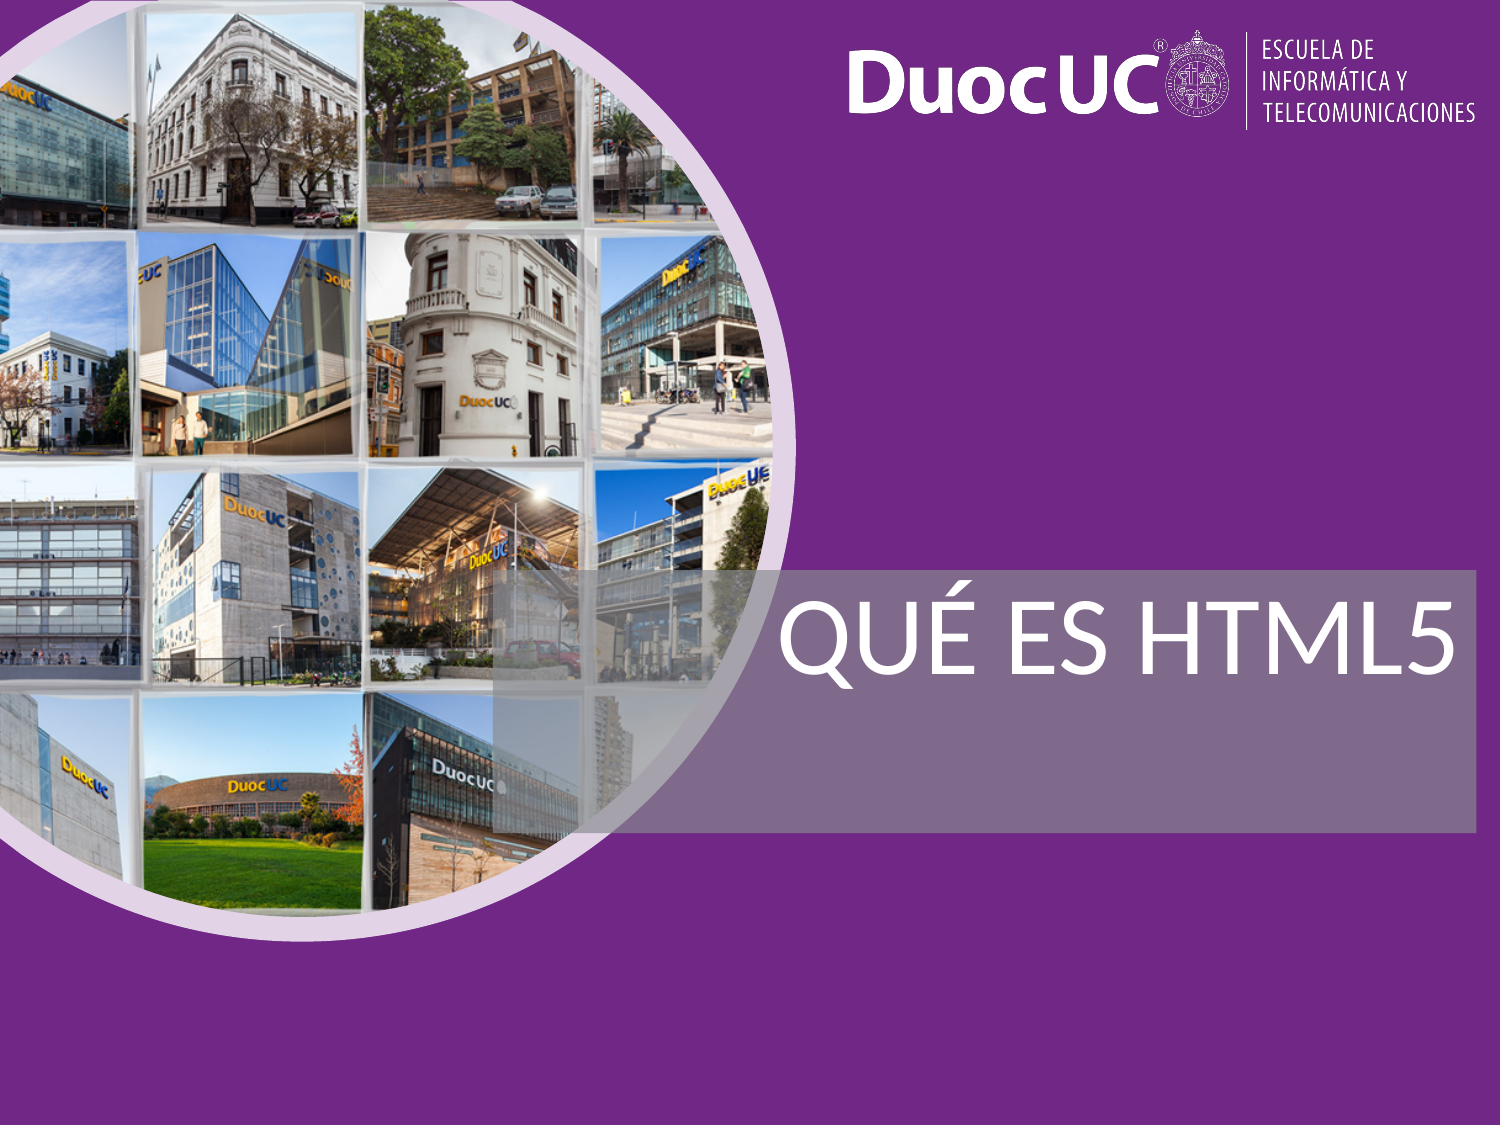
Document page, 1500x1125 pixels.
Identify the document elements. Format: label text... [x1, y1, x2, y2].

picture [0, 0, 773, 917]
title QUÉ ES HTML5 [492, 570, 1477, 834]
picture [849, 30, 1475, 130]
